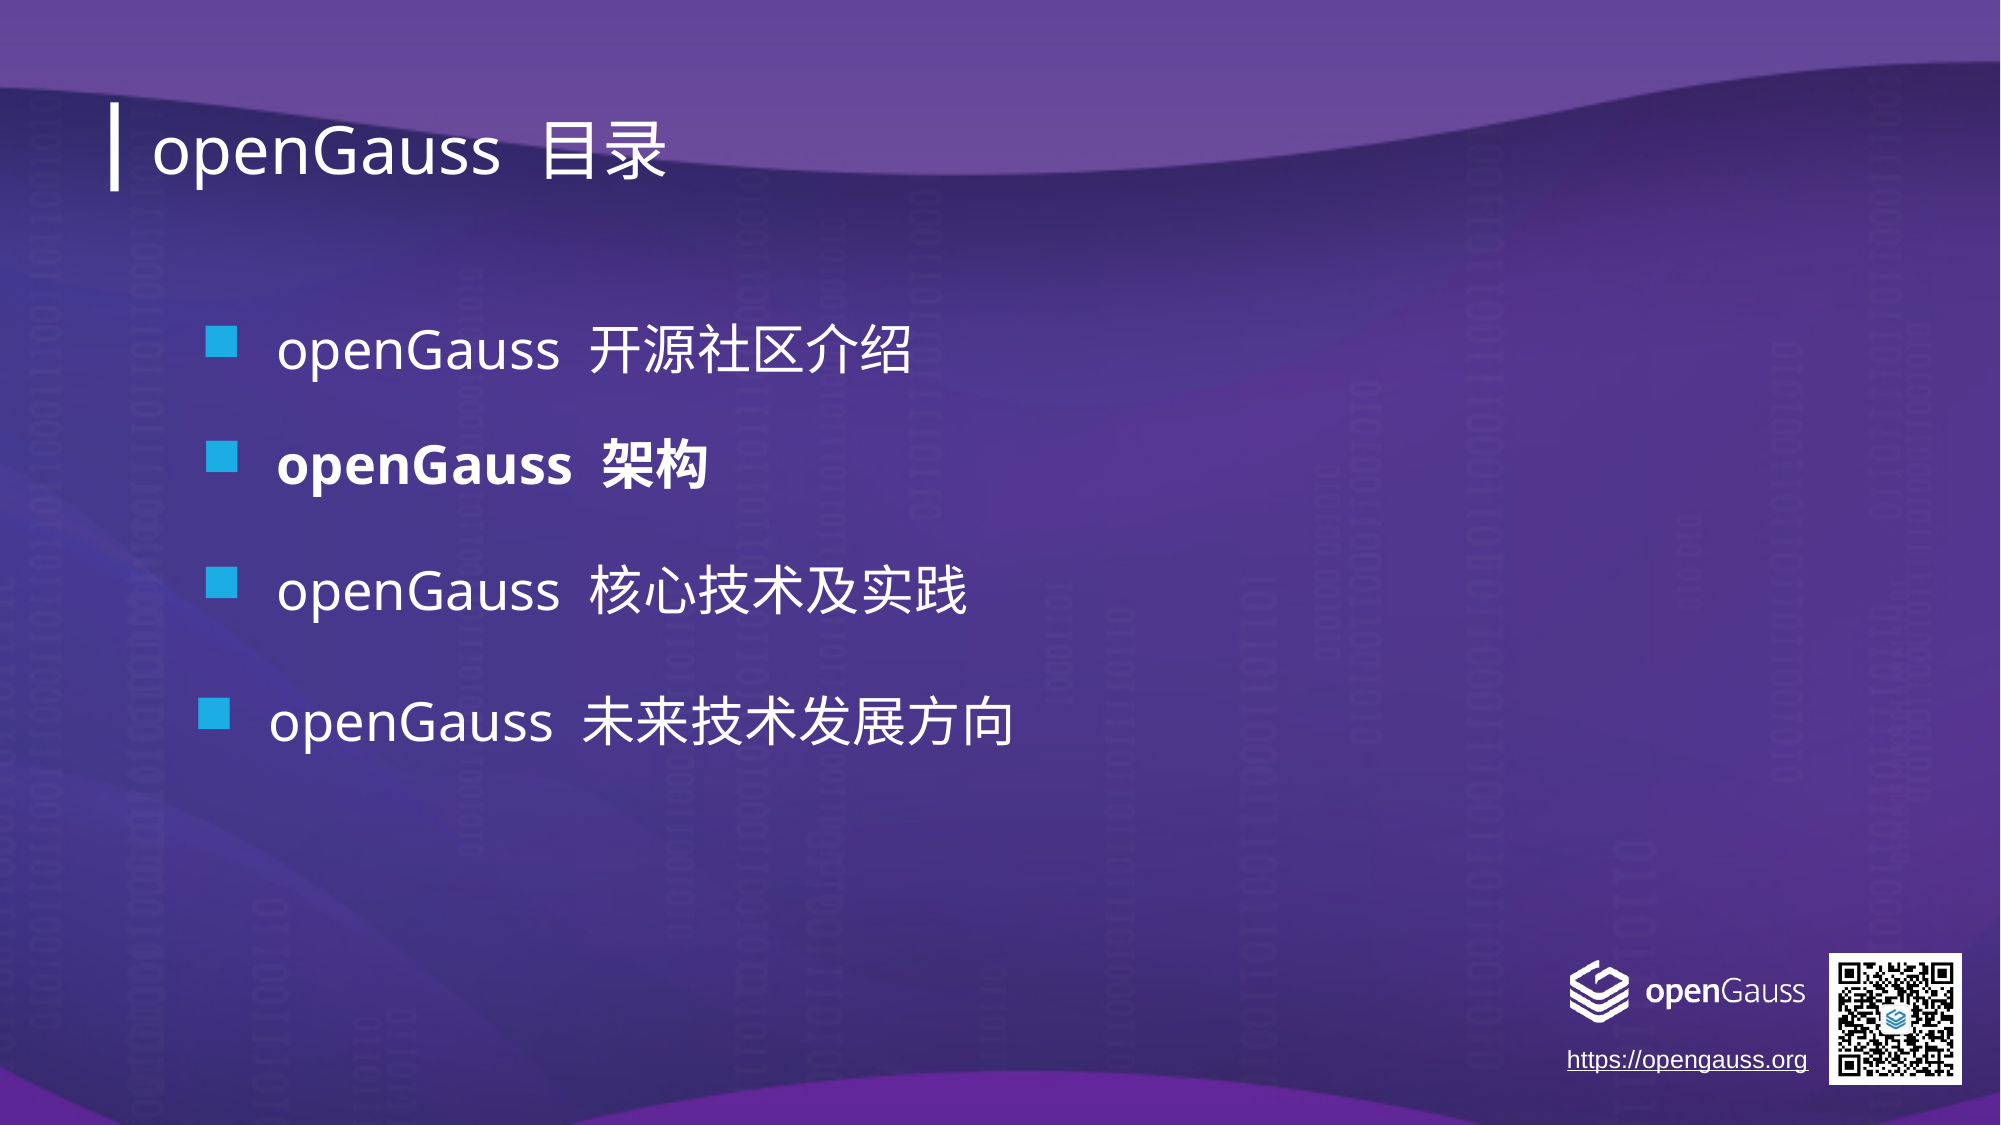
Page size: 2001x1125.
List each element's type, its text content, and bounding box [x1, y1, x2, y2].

picture [0, 0, 2001, 1125]
text_box openGauss 开源社区介绍 [193, 307, 1097, 397]
text_box openGauss 未来技术发展方向 [186, 679, 1090, 768]
text_box openGauss 架构 [194, 422, 1098, 511]
list openGauss 目录 [143, 109, 1249, 198]
text_box openGauss 核心技术及实践 [193, 548, 1097, 638]
